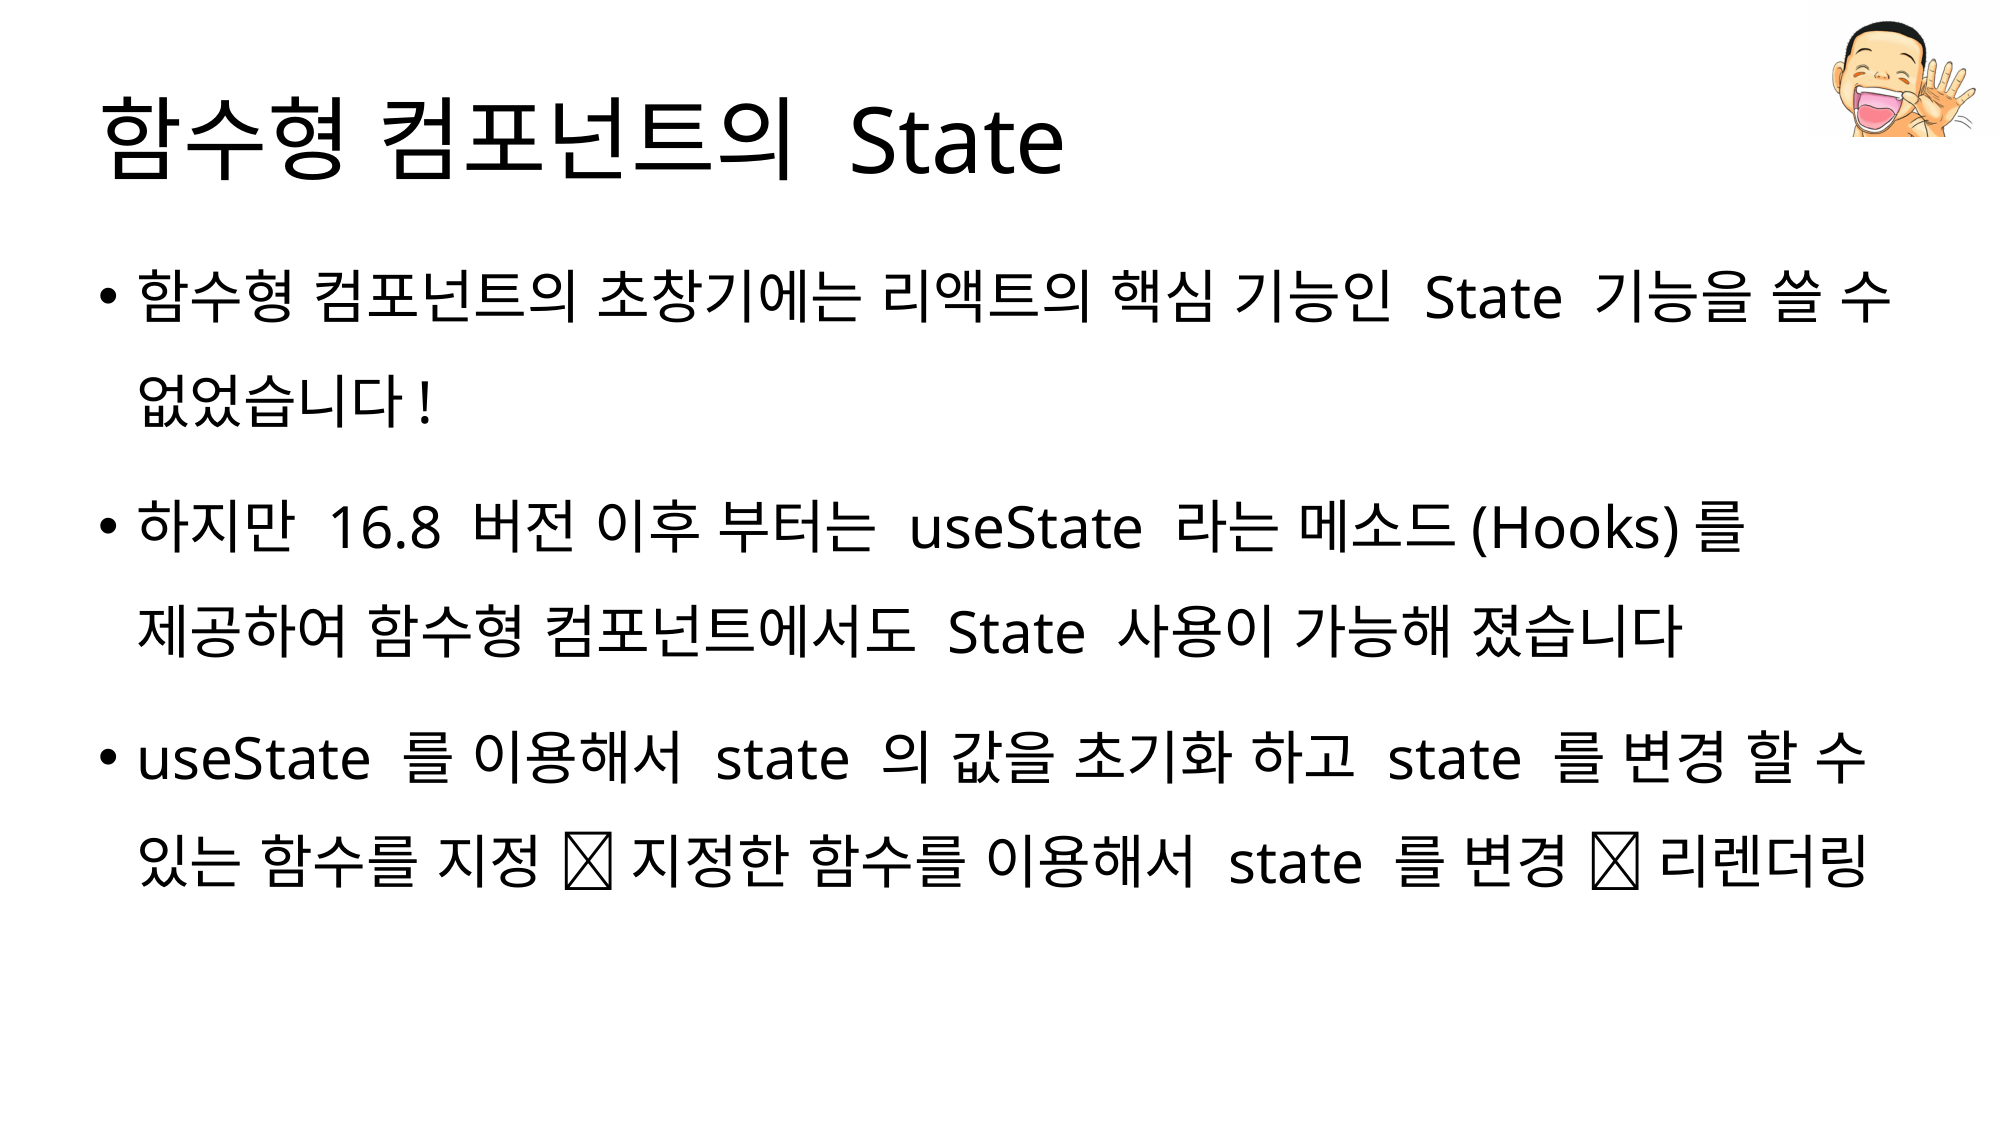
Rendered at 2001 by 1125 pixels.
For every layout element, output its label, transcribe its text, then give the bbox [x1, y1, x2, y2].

picture [1931, 0, 2000, 137]
list 함수형 컴포넌트의 초창기에는 리액트의 핵심 기능인 State 기능을 쓸 수 없었습니다! 하지만 16.8 버전 이후 부터는 useState 라는 메소드(Hooks)를 제공하여 함수형 컴포넌트에서도 State 사용이 가능해 졌습니다 useState 를 이용해서 state 의 값을 초기화 하고 state 를 변경 할 수 있는 함수를 지정  지정한 함수를 이용해서 state 를 변경  리렌더링 [83, 217, 1931, 1125]
title 함수형 컴포넌트의 State [83, 0, 1931, 217]
